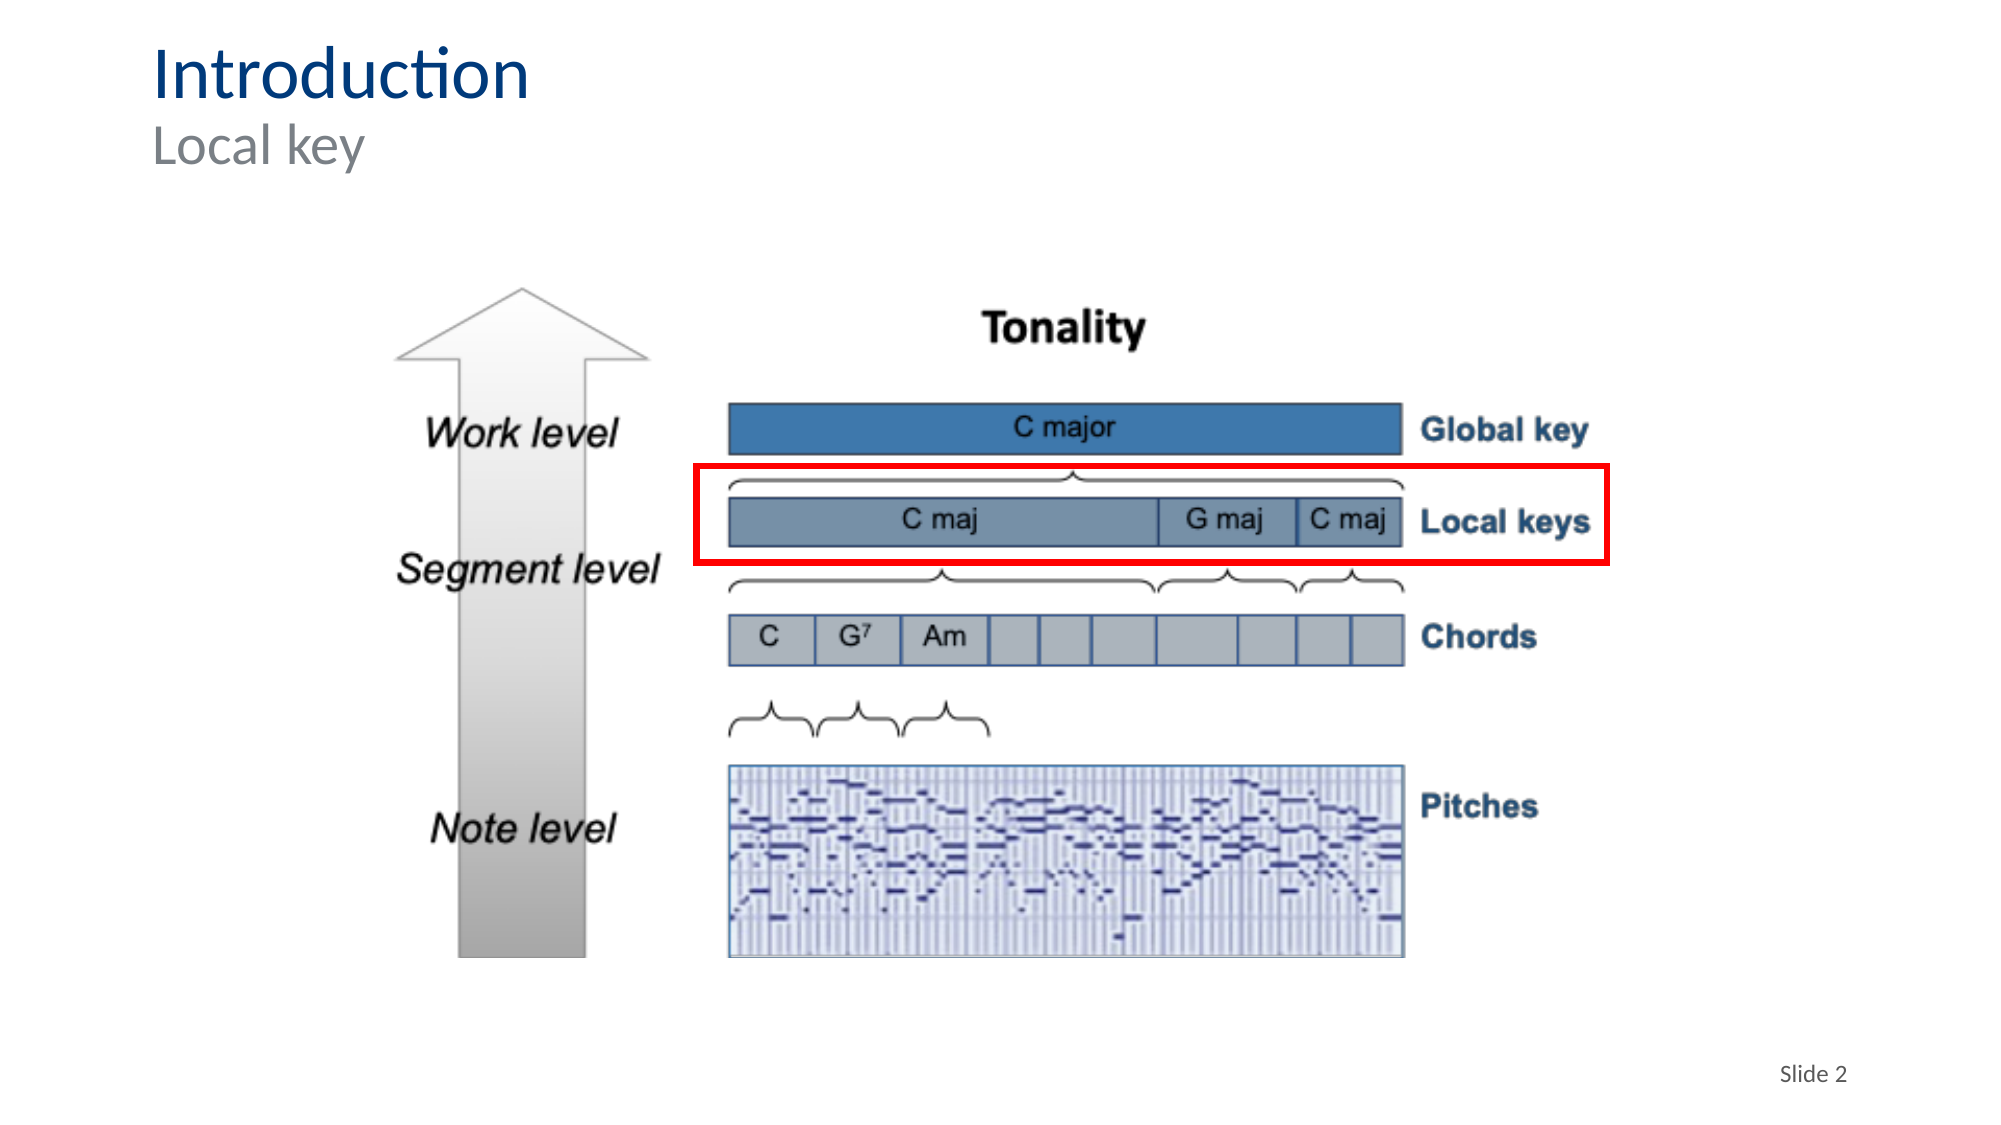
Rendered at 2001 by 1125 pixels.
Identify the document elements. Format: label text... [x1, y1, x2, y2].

picture [369, 280, 1631, 958]
title Introduction [137, 18, 1863, 107]
list Local key [137, 107, 1863, 186]
slide_number Slide 2 [1412, 1042, 1863, 1103]
